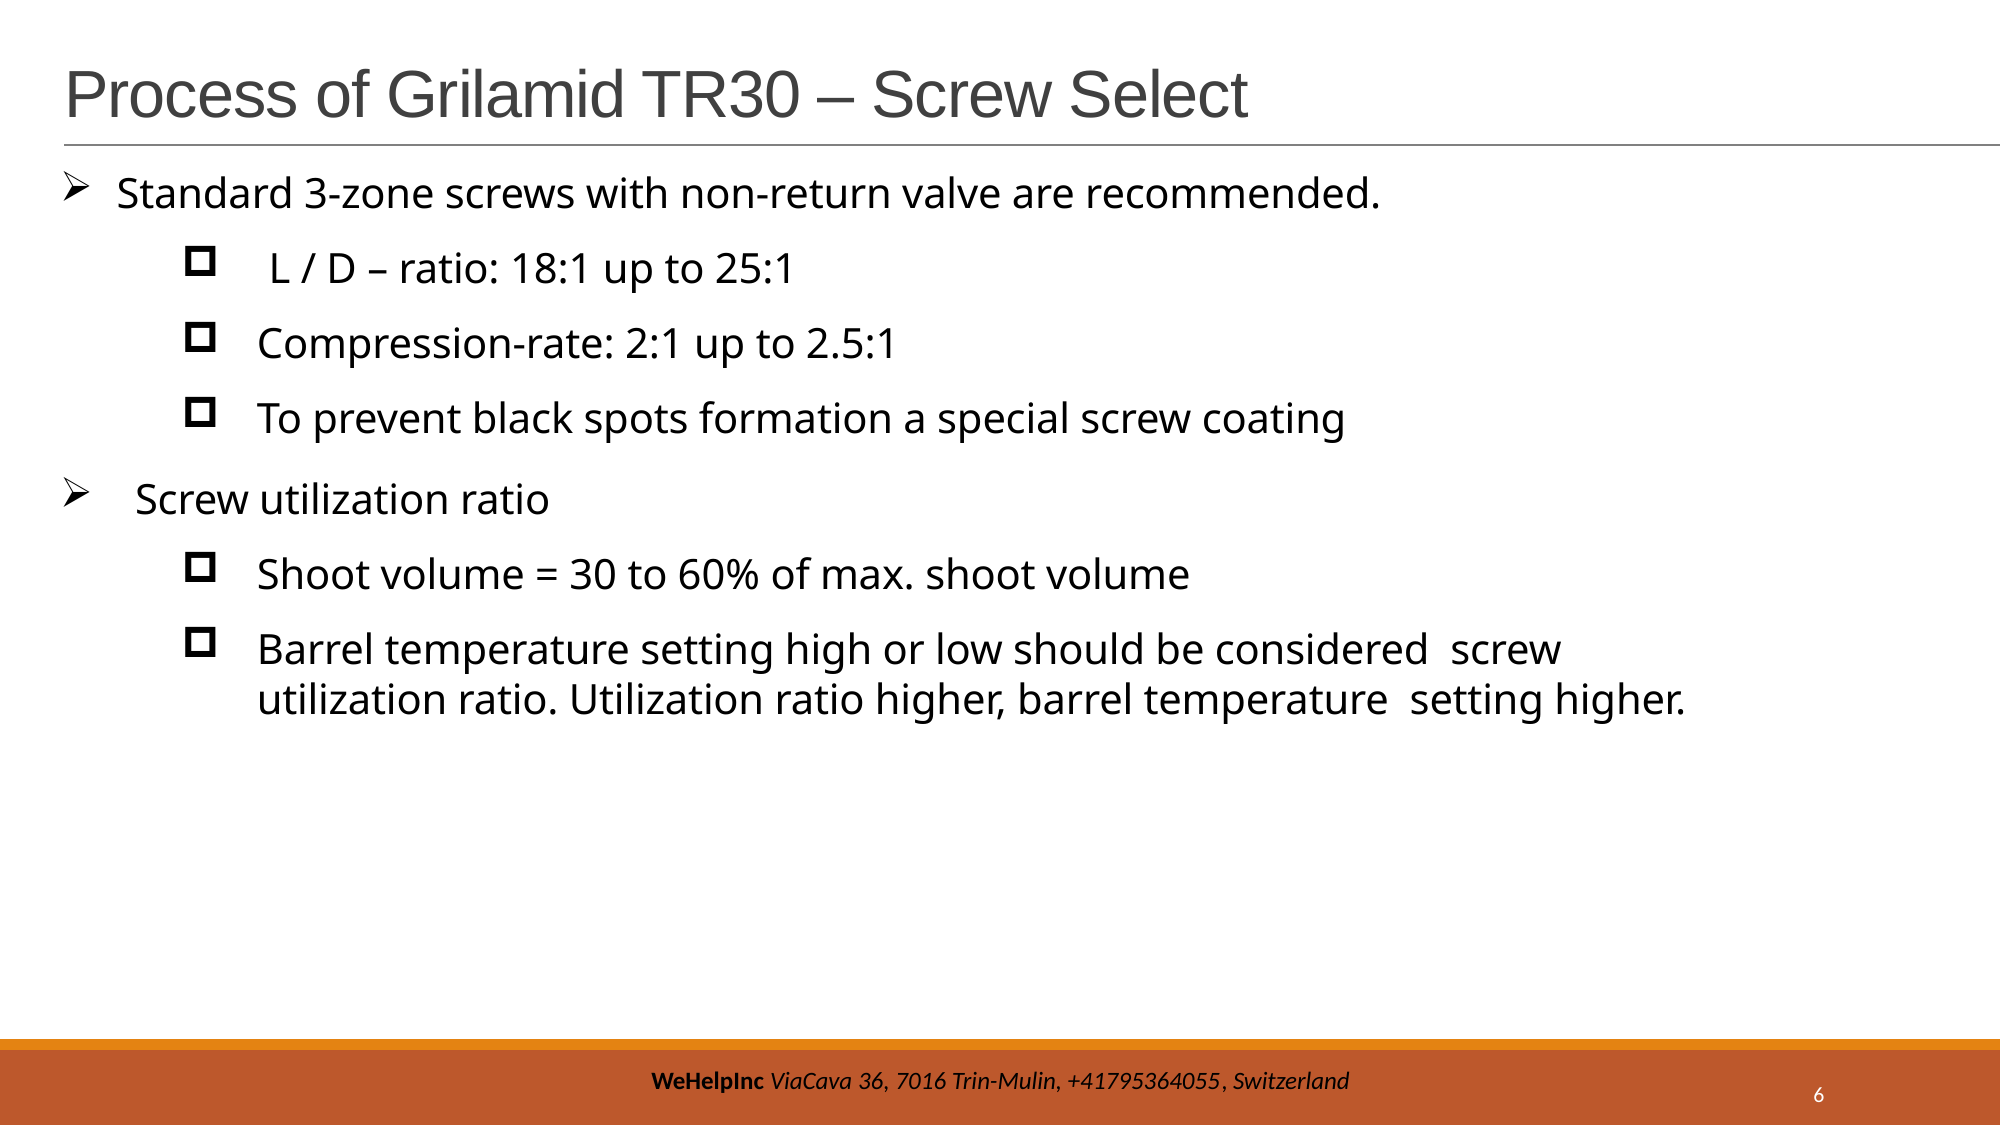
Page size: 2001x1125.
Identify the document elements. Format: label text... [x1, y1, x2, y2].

text_box Standard 3-zone screws with non-return valve are recommended. L / D – ratio: 18:1 up to 25:1 Compression-rate: 2:1 up to 2.5:1 To prevent black spots formation a special screw coating Screw utilization ratio Shoot volume = 30 to 60% of max. shoot volume Barrel temperature setting high or low should be considered screw utilization ratio. Utilization ratio higher, barrel temperature setting higher. [57, 164, 1708, 723]
slide_number 6 [1624, 1064, 1840, 1125]
title Process of Grilamid TR30 – Screw Select [49, 4, 1700, 140]
